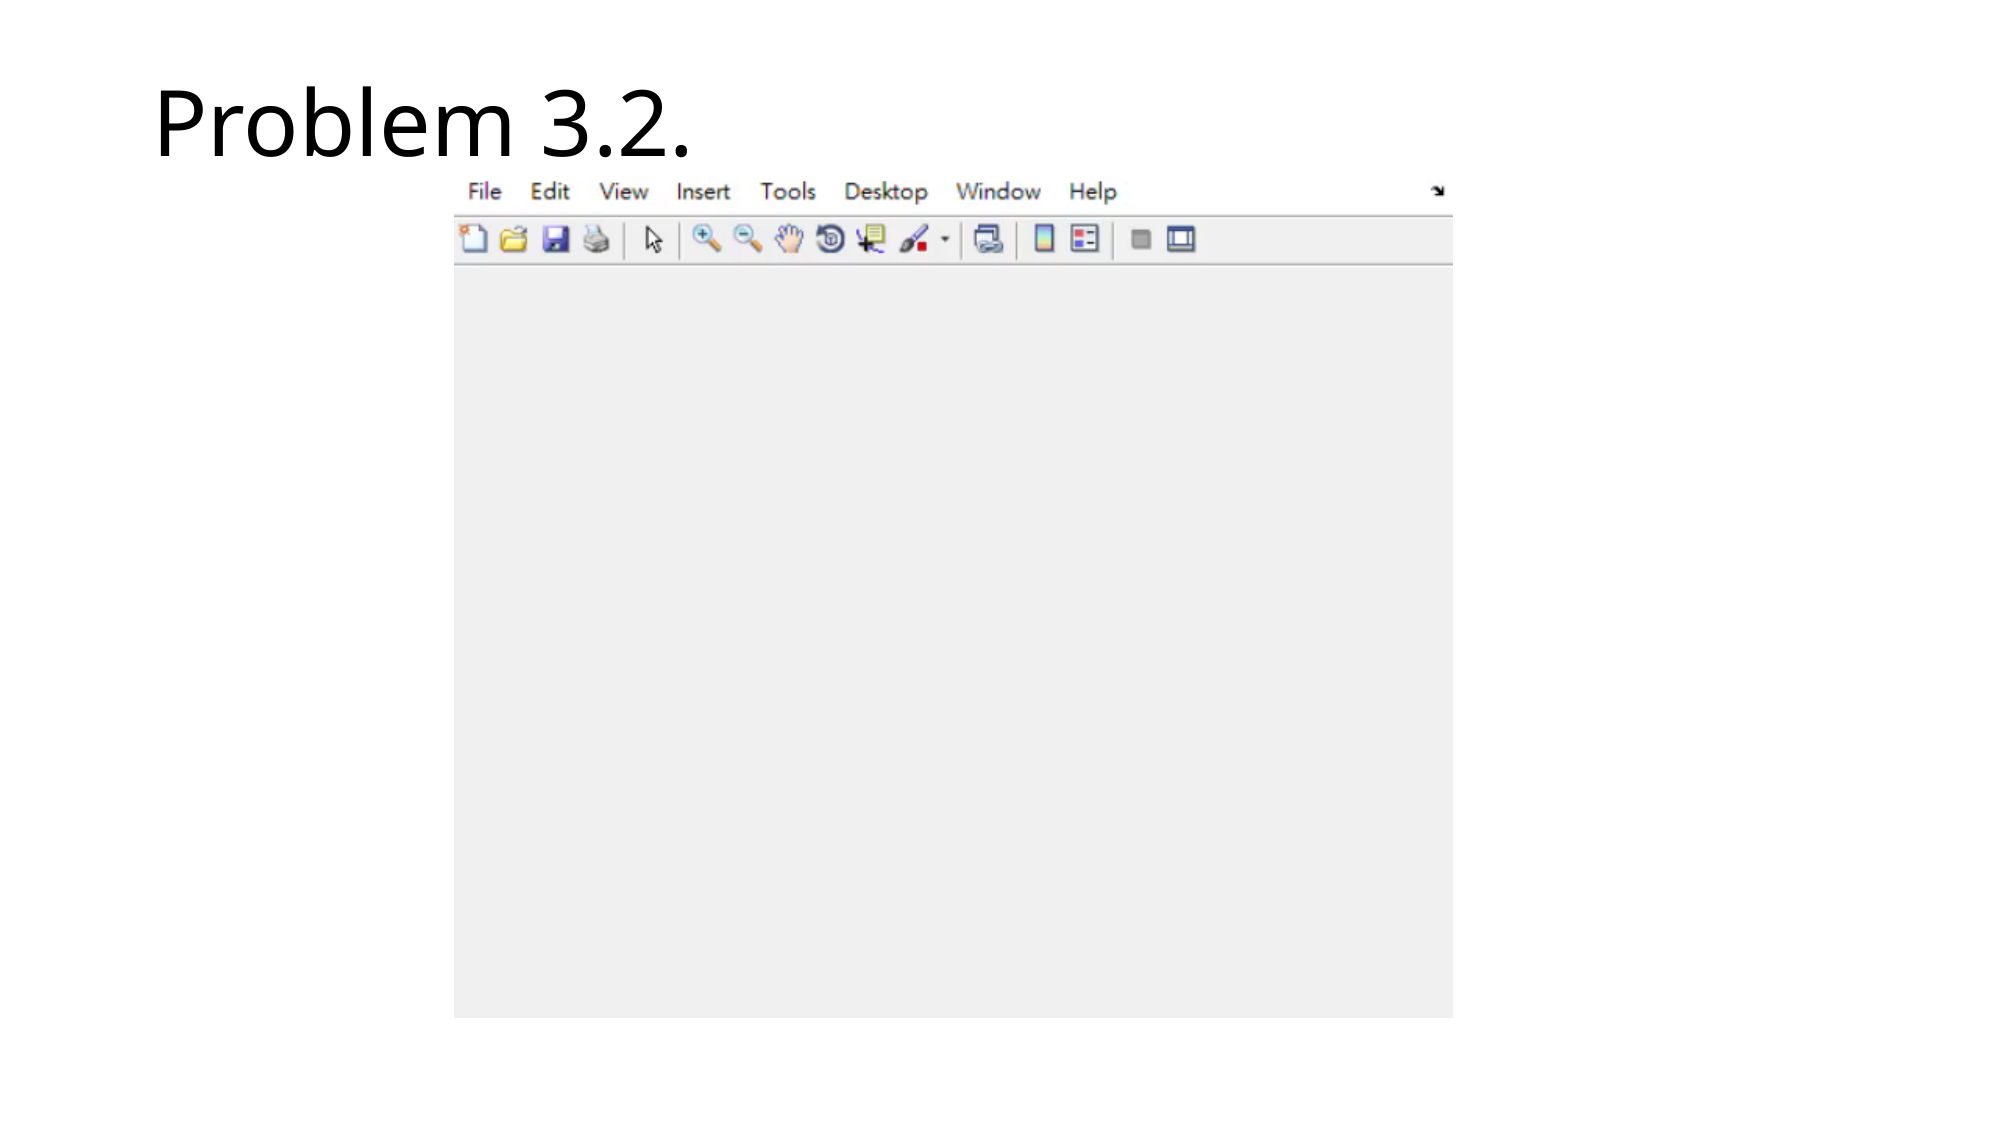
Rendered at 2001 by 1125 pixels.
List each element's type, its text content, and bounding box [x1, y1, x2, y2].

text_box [453, 168, 1454, 1019]
title Problem 3.2. [137, 18, 1863, 236]
